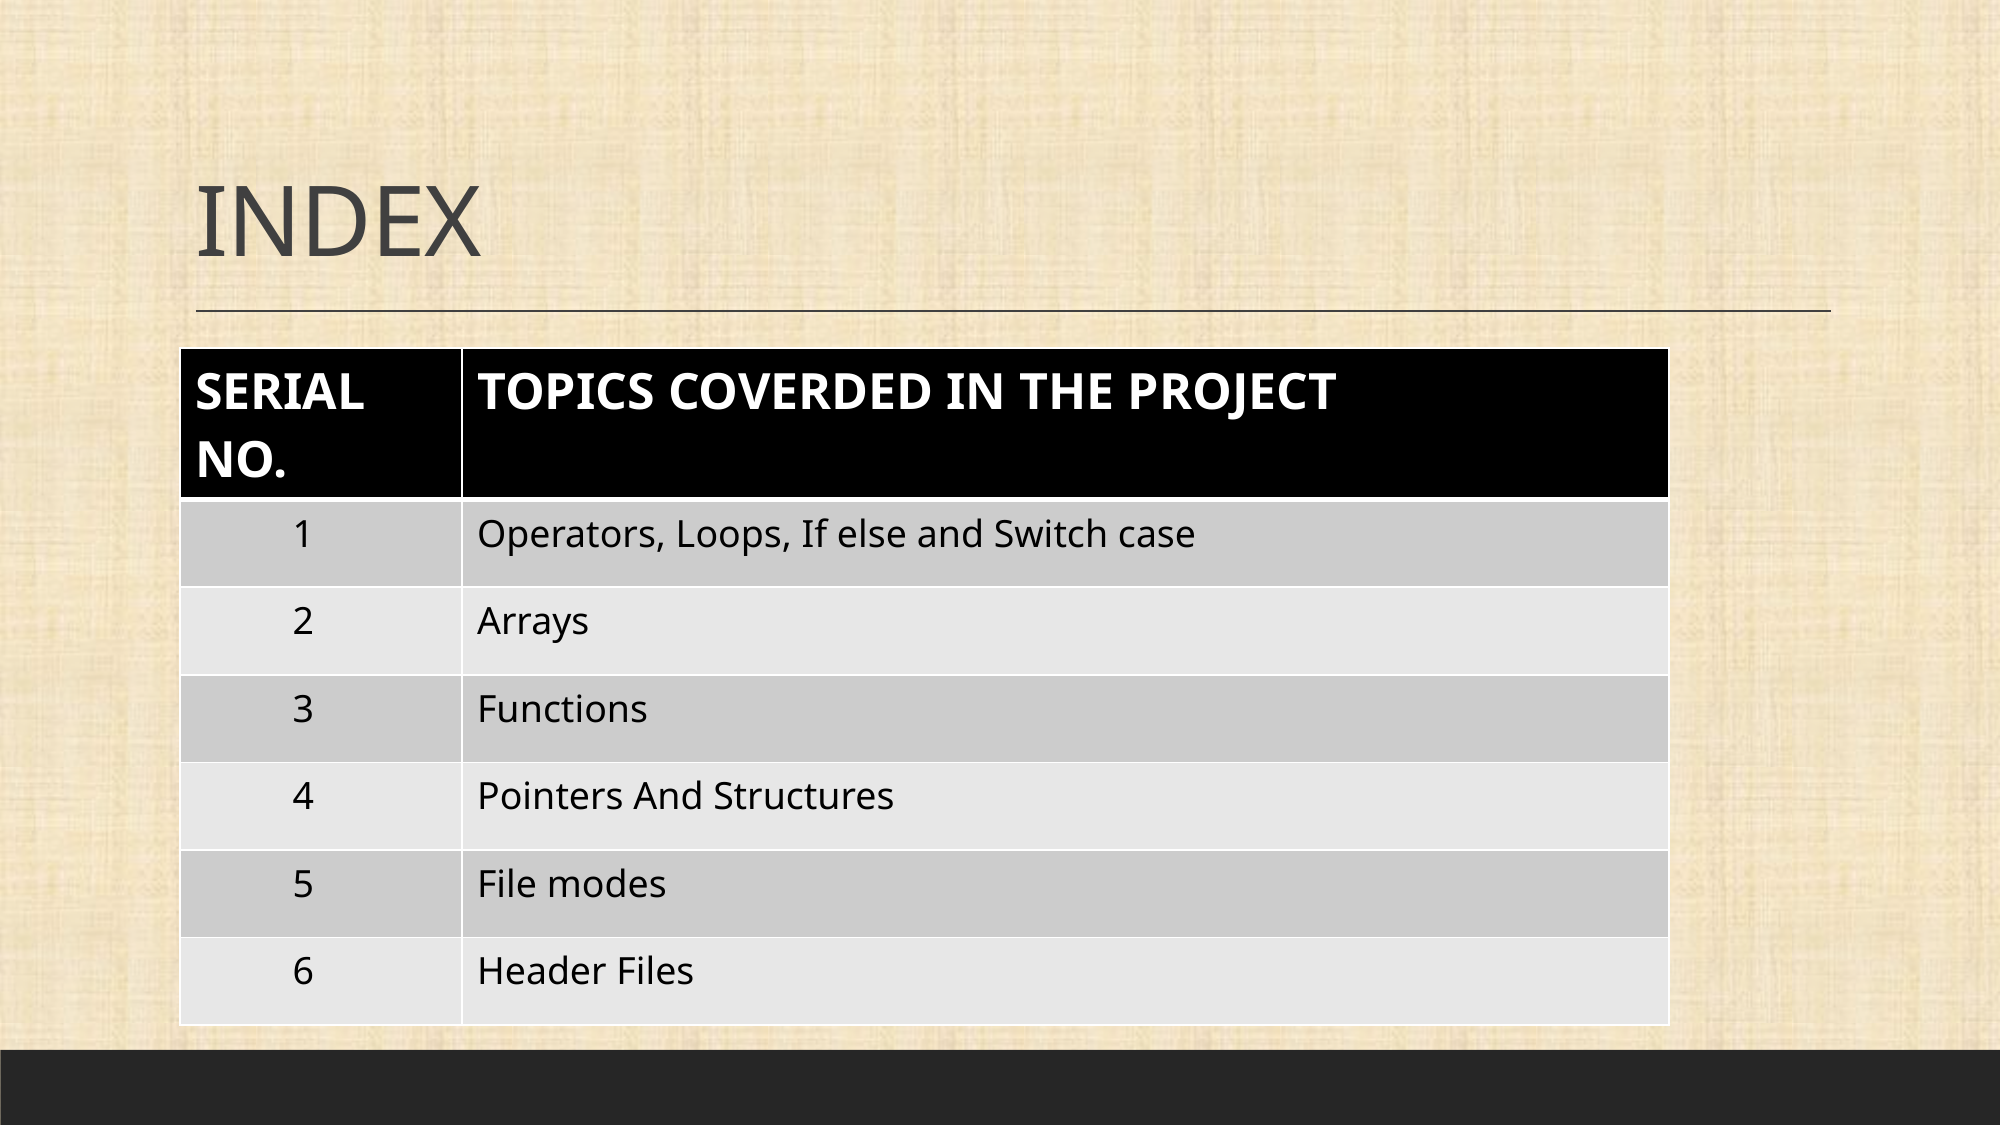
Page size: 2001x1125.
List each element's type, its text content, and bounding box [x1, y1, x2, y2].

table_header TOPICS COVERDED IN THE PROJECT [463, 349, 1668, 497]
table_cell 5 [181, 851, 461, 937]
table_cell 1 [181, 502, 461, 586]
table_cell Functions [463, 676, 1668, 762]
table_cell Pointers And Structures [463, 763, 1668, 849]
table_header SERIAL NO. [181, 349, 461, 497]
table_cell Arrays [463, 588, 1668, 674]
table_cell 3 [181, 676, 461, 762]
table_cell Operators, Loops, If else and Switch case [463, 502, 1668, 586]
title INDEX [180, 47, 1830, 285]
table_cell File modes [463, 851, 1668, 937]
table_cell 4 [181, 763, 461, 849]
table_cell 6 [181, 938, 461, 1024]
table_cell Header Files [463, 938, 1668, 1024]
table_cell 2 [181, 588, 461, 674]
